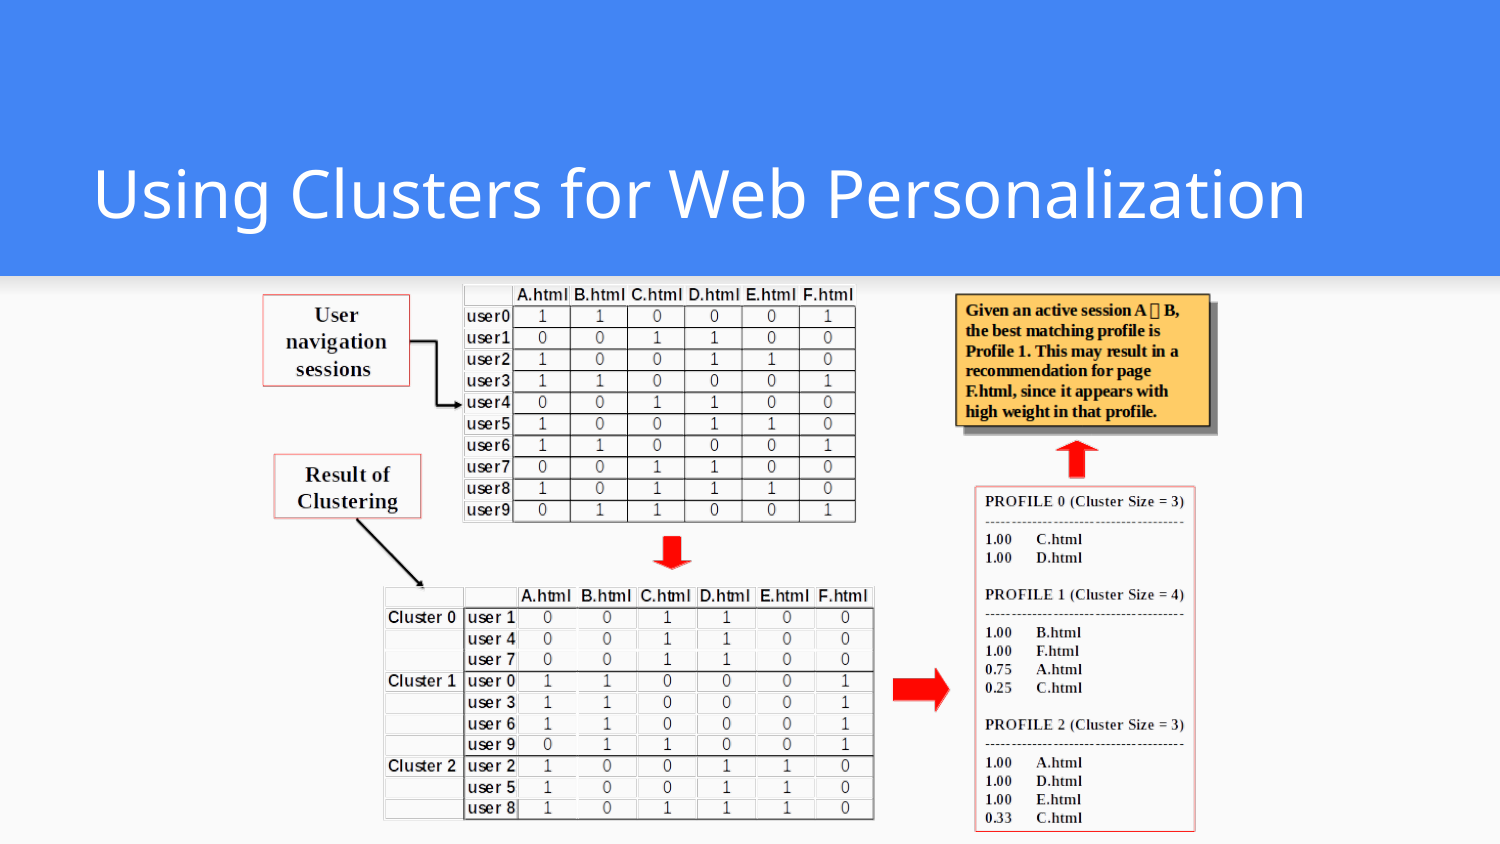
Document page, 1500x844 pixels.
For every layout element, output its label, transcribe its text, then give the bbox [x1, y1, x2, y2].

title Using Clusters for Web Personalization [77, 121, 1427, 248]
picture [262, 284, 1219, 832]
